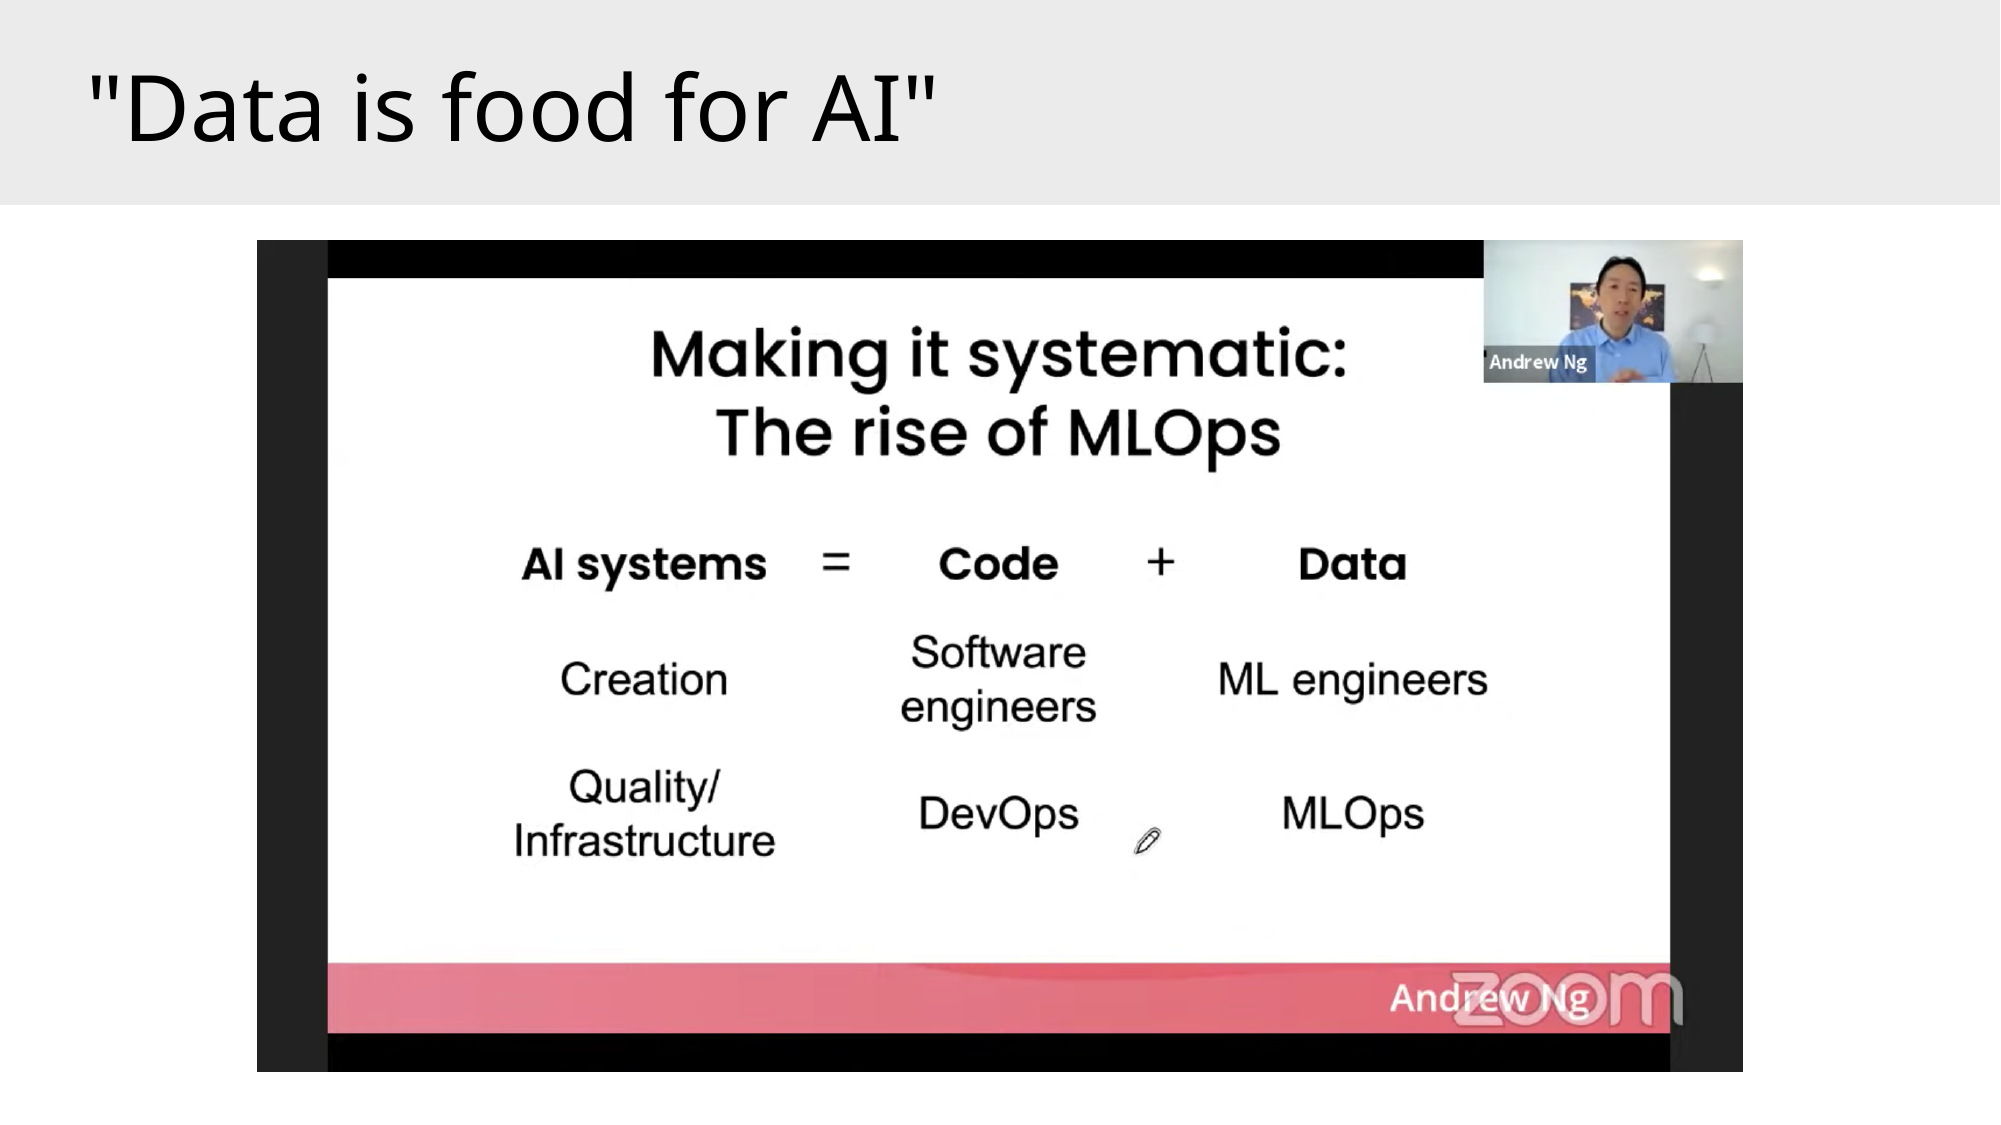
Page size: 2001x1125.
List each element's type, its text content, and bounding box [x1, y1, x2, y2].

picture [257, 240, 1743, 1072]
title "Data is food for AI" [71, 53, 1929, 171]
